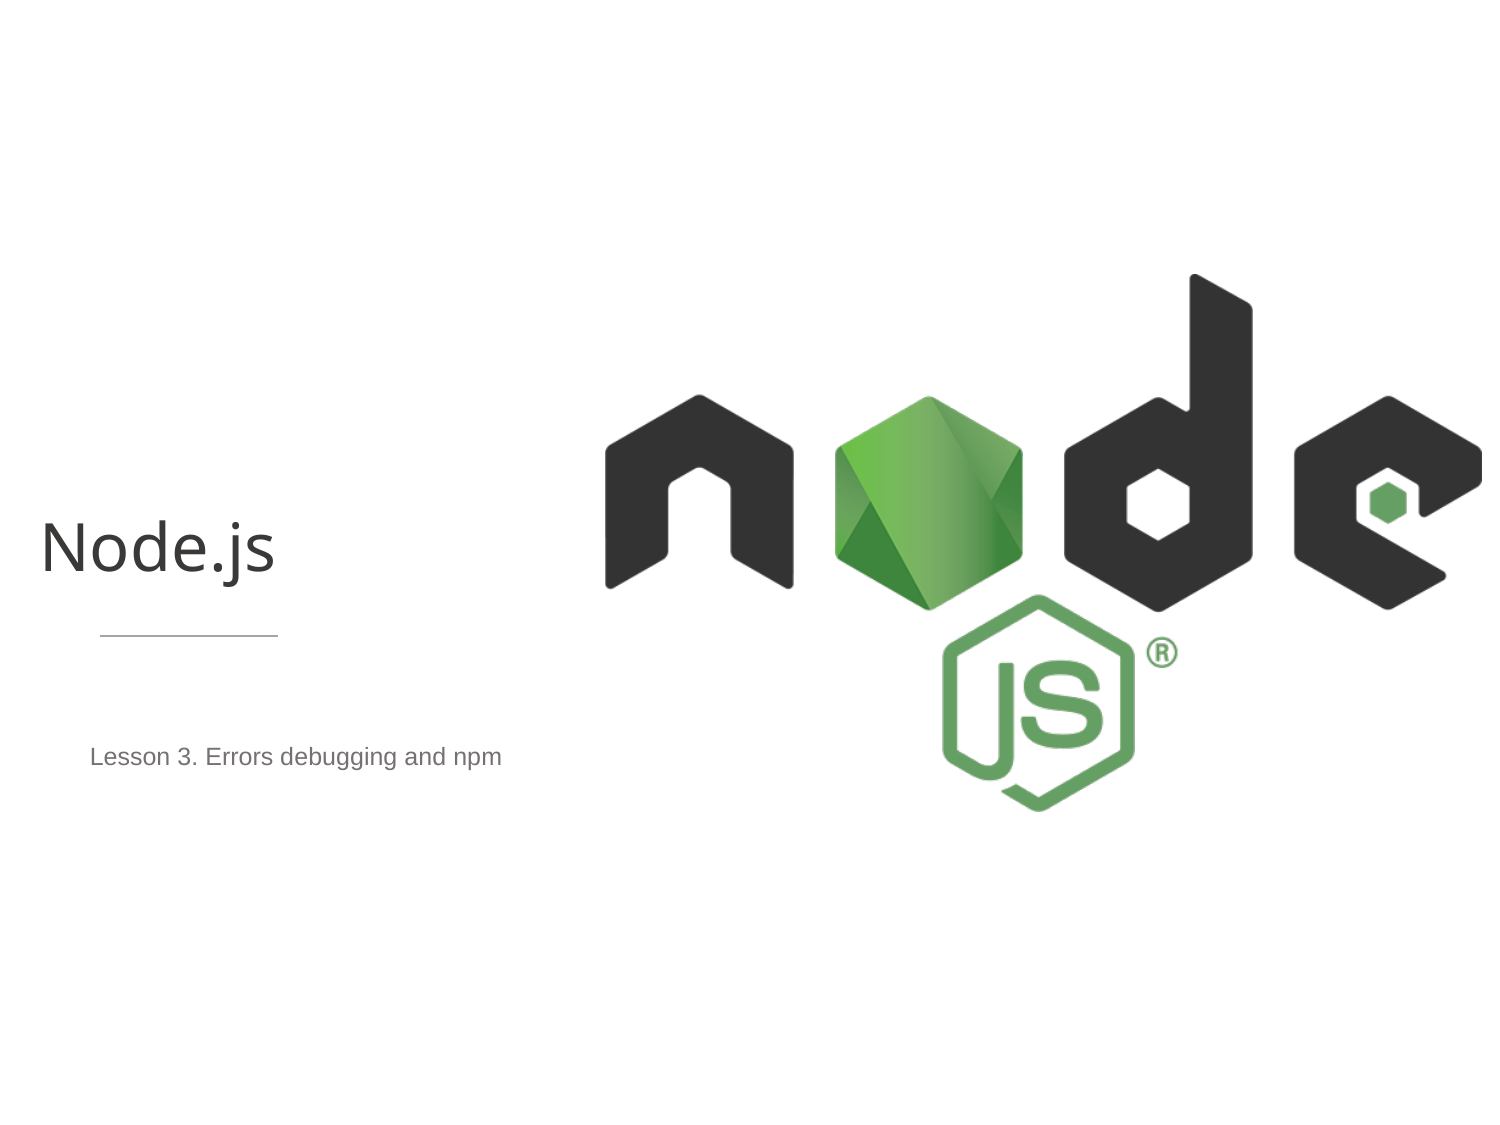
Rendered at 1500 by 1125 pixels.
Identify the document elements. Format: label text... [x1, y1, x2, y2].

title Node.js [33, 364, 540, 593]
list Lesson 3. Errors debugging and npm [83, 716, 641, 864]
picture [605, 274, 1482, 812]
